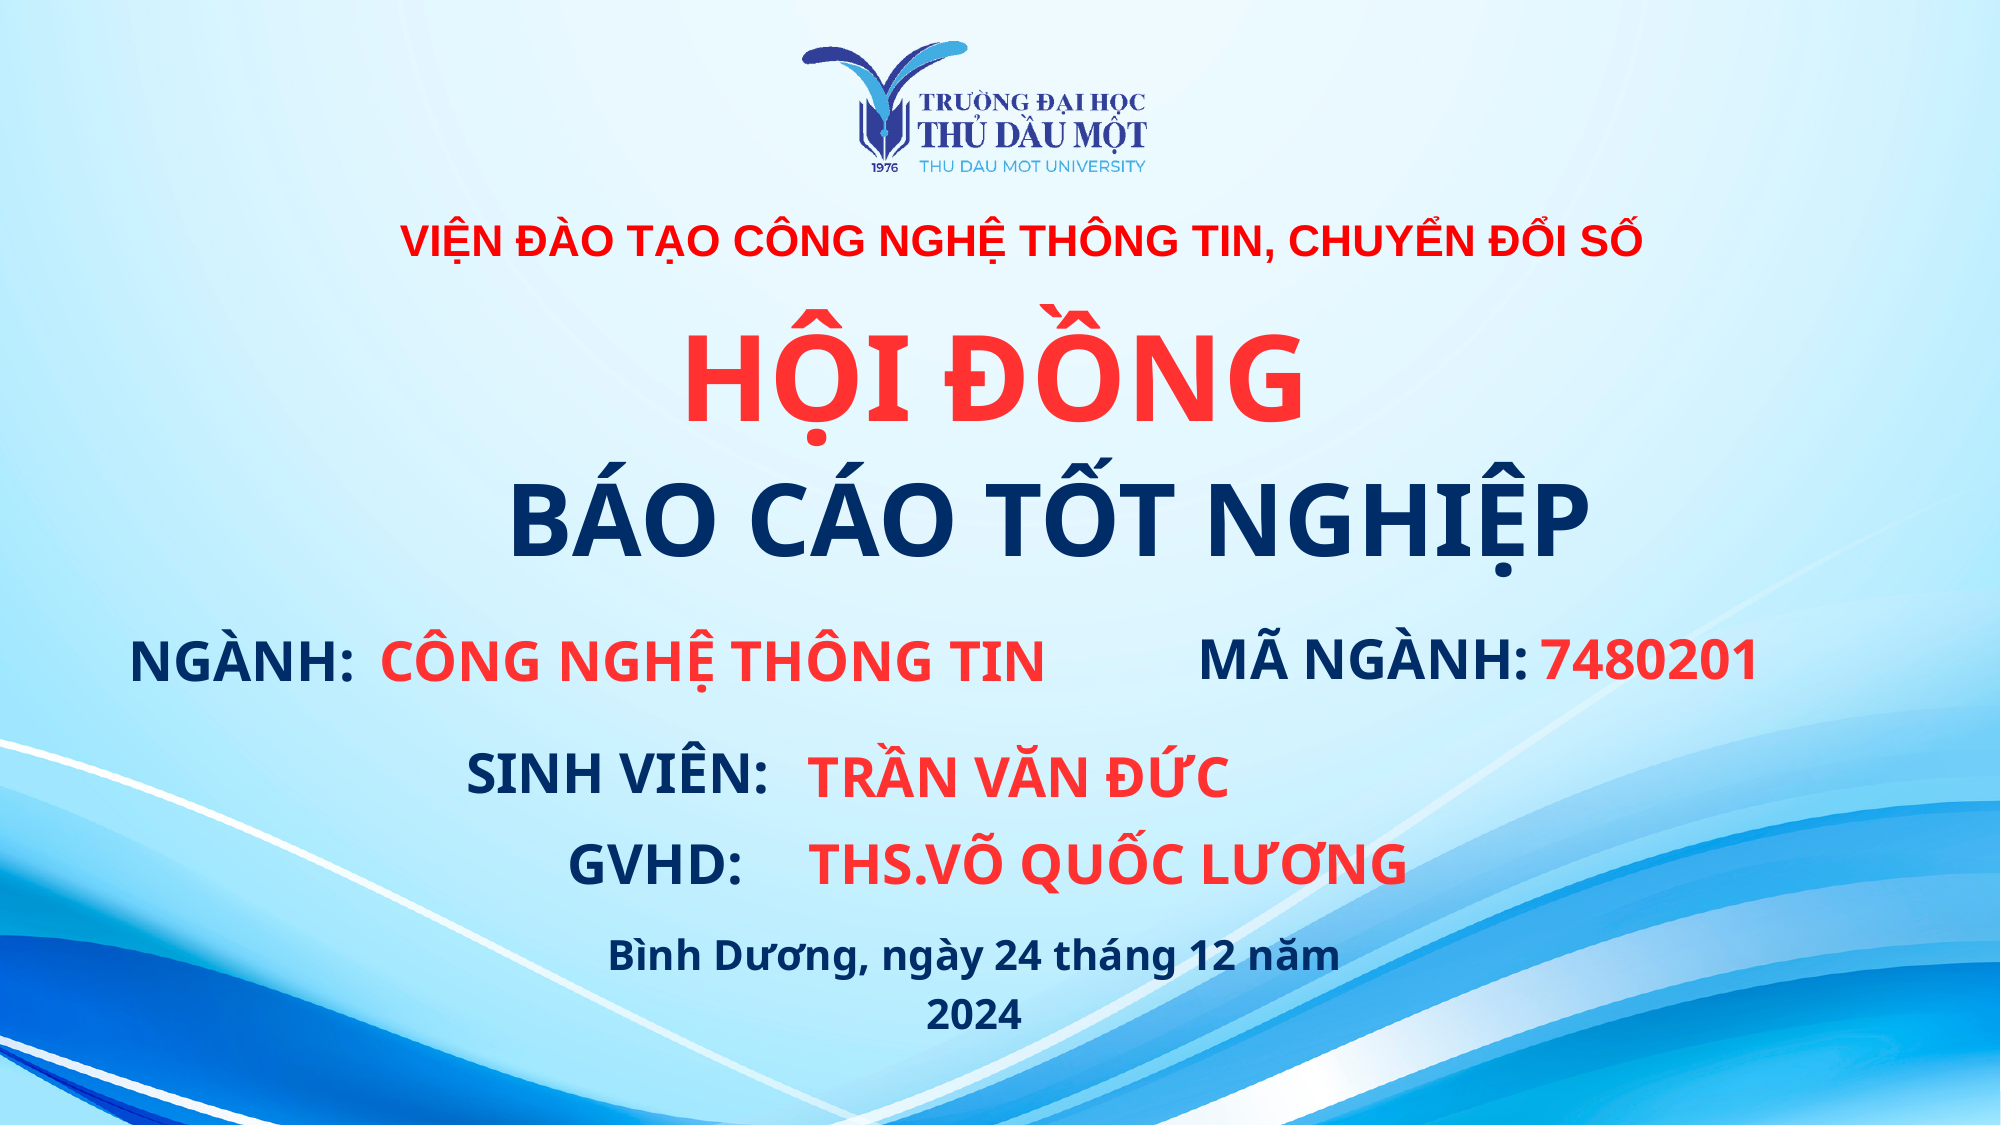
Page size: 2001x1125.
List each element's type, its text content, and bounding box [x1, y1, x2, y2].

text_box [0, 0, 2000, 1125]
text_box VIỆN ĐÀO TẠO CÔNG NGHỆ THÔNG TIN, CHUYỂN ĐỔI SỐ [384, 204, 1661, 273]
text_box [125, 614, 1050, 764]
text_box BÁO CÁO TỐT NGHIỆP [477, 435, 1622, 577]
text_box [466, 817, 1443, 890]
text_box Bình Dương, ngày 24 tháng 12 năm 2024 [555, 920, 1394, 1038]
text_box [466, 726, 1237, 803]
text_box 7480201 [1533, 612, 1770, 691]
text_box MÃ NGÀNH: [1193, 612, 1533, 691]
text_box HỘI ĐỒNG [676, 277, 1313, 446]
text_box [802, 41, 1147, 176]
